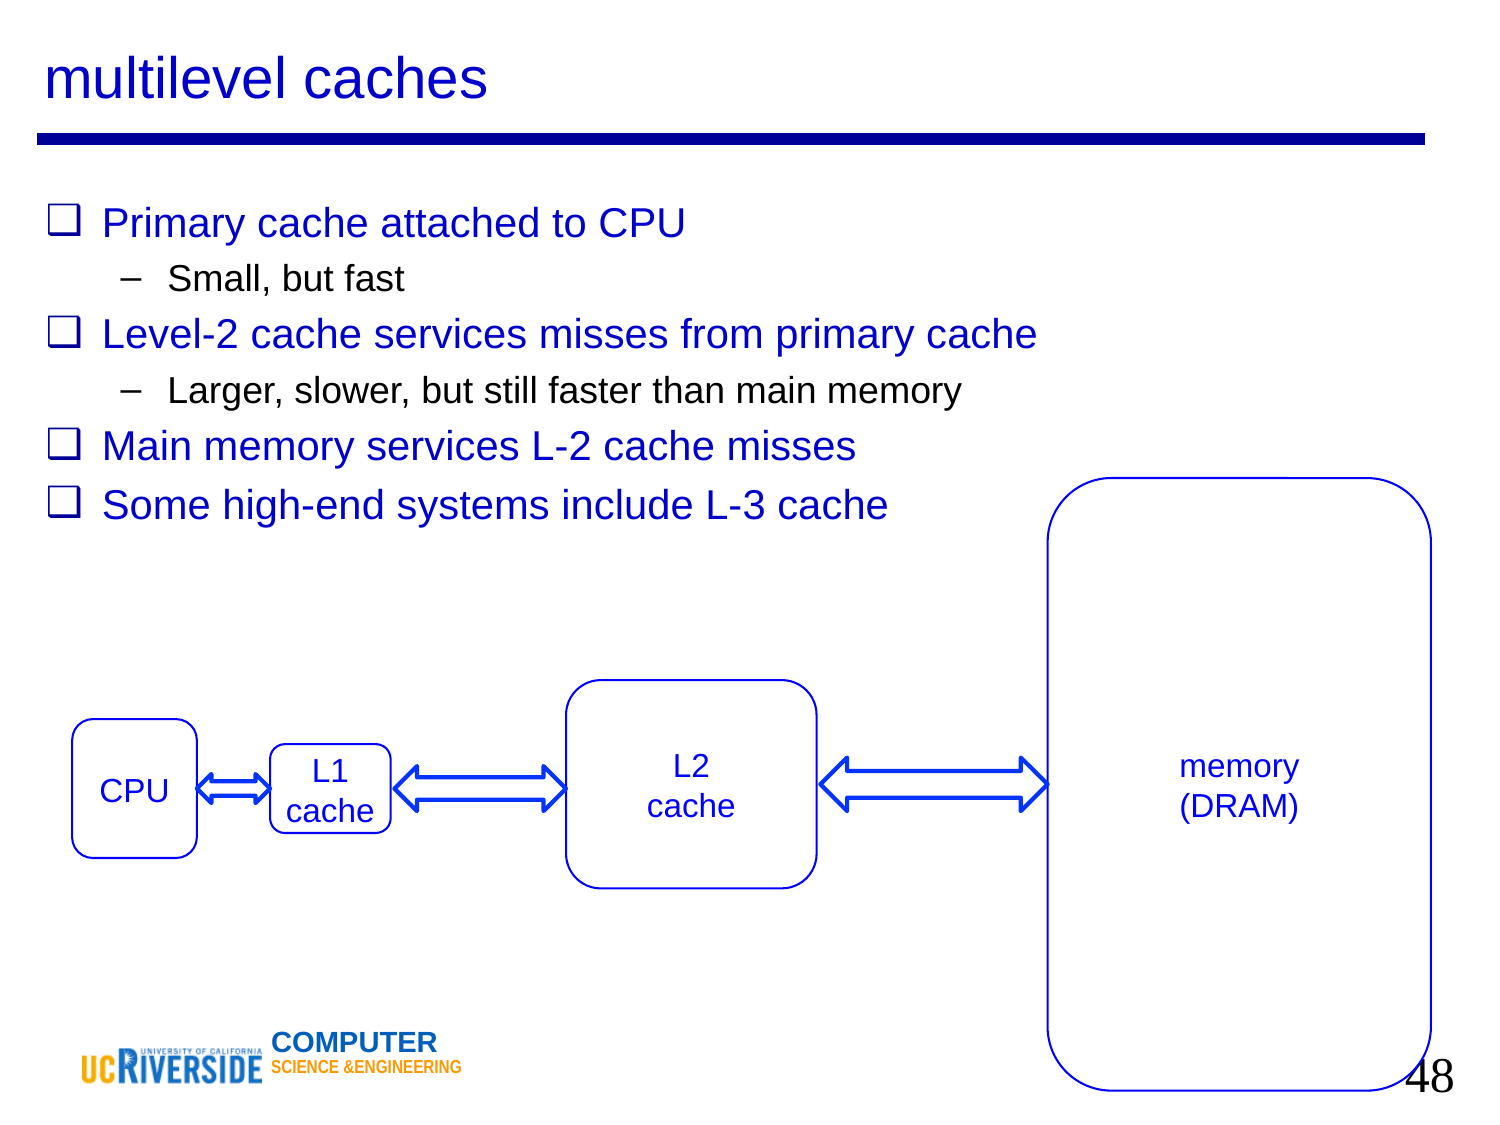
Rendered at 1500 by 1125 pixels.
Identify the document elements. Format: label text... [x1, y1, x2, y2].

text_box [565, 679, 817, 889]
text_box [396, 766, 560, 812]
picture [82, 1034, 262, 1098]
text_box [71, 718, 198, 859]
text_box [201, 774, 264, 804]
slide_number ‹#› [1397, 1035, 1465, 1125]
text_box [1047, 477, 1432, 1091]
text_box [822, 757, 1042, 812]
title multilevel caches [36, 24, 1313, 125]
list Primary cache attached to CPU Small, but fast Level-2 cache services misses from primary cache Larger, slower, but still faster than main memory Main memory services L-2 cache misses Some high-end systems include L-3 cache [38, 188, 1412, 547]
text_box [269, 743, 391, 834]
